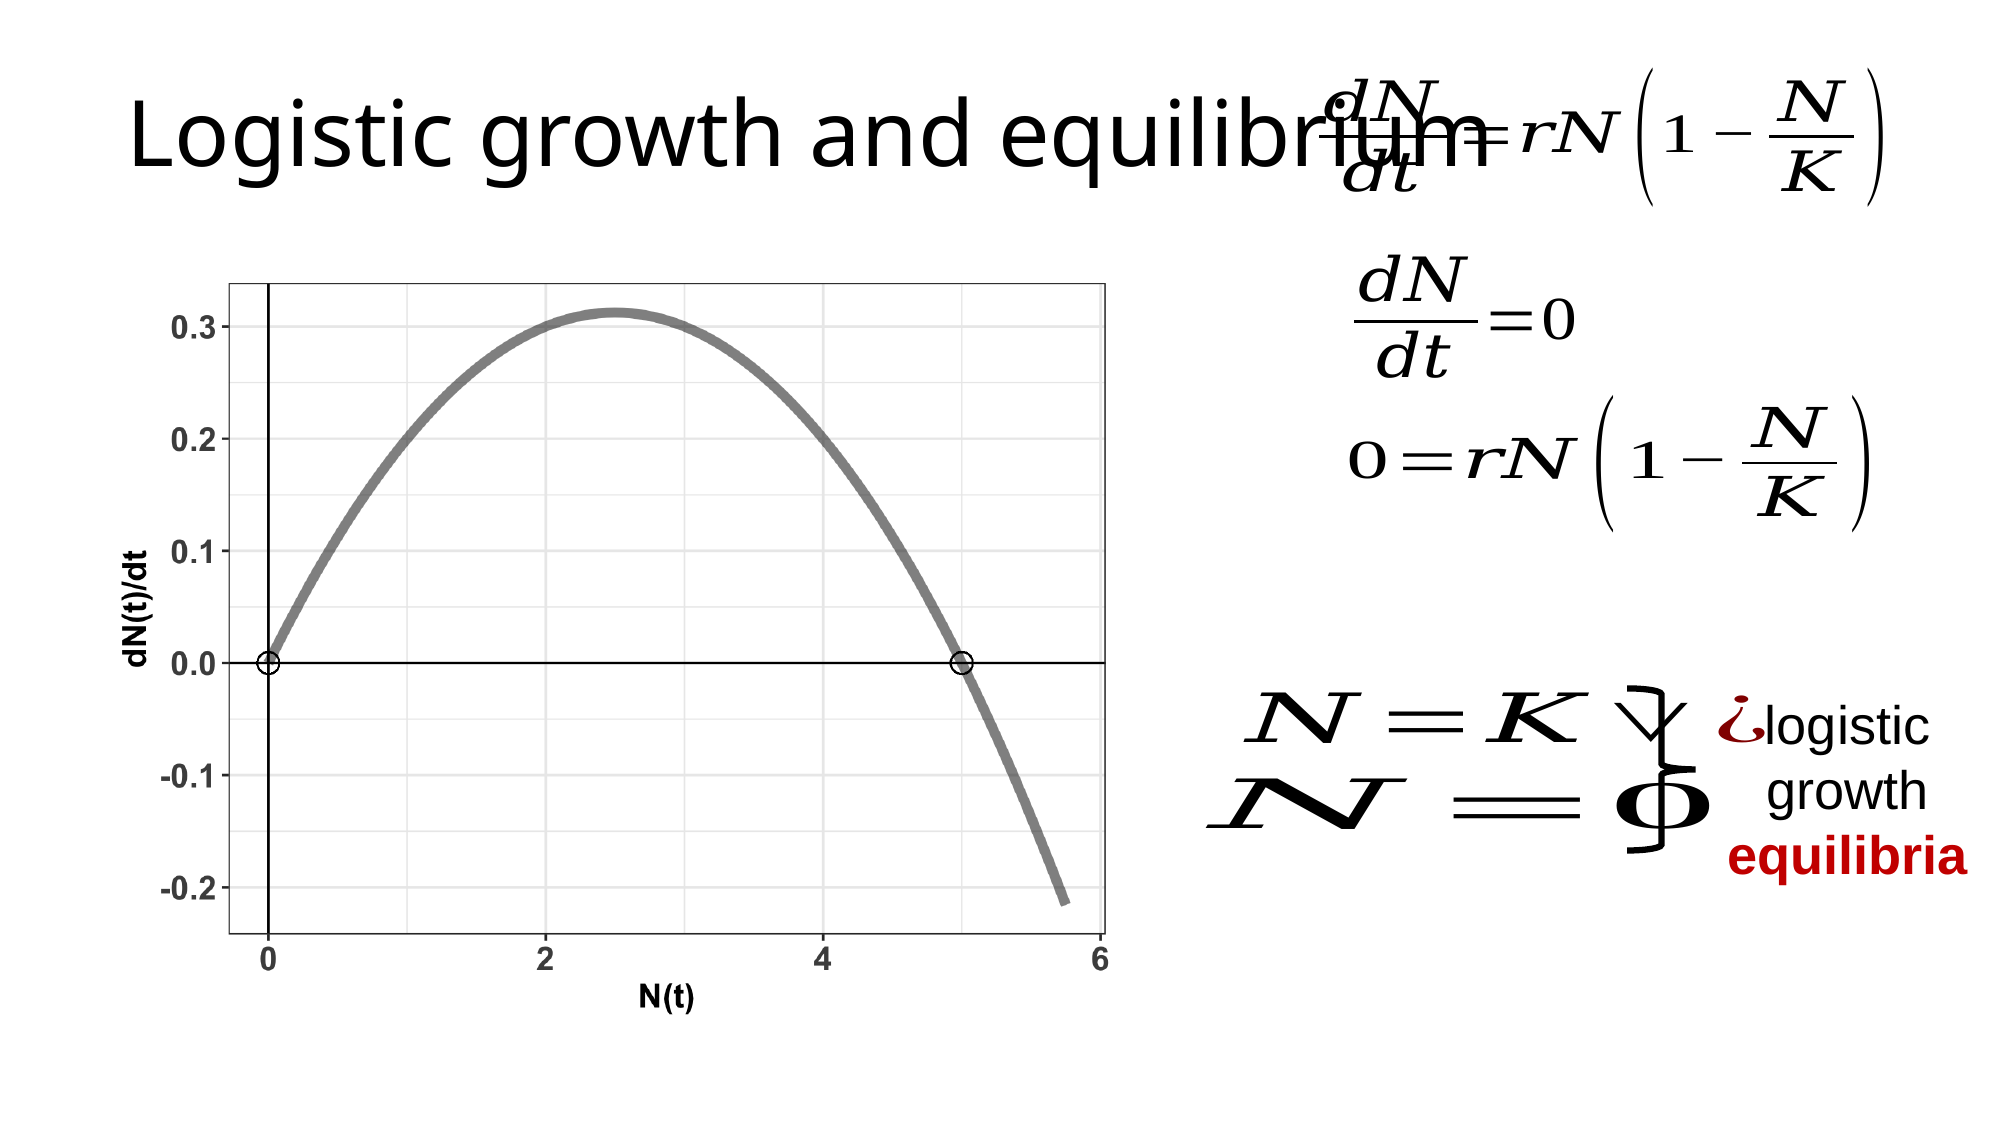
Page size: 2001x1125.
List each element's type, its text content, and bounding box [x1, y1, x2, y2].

title Logistic growth and equilibrium [111, 28, 2000, 246]
text_box logistic growth equilibria [1695, 682, 2000, 893]
text_box [1627, 687, 1696, 852]
picture [109, 270, 1118, 1027]
